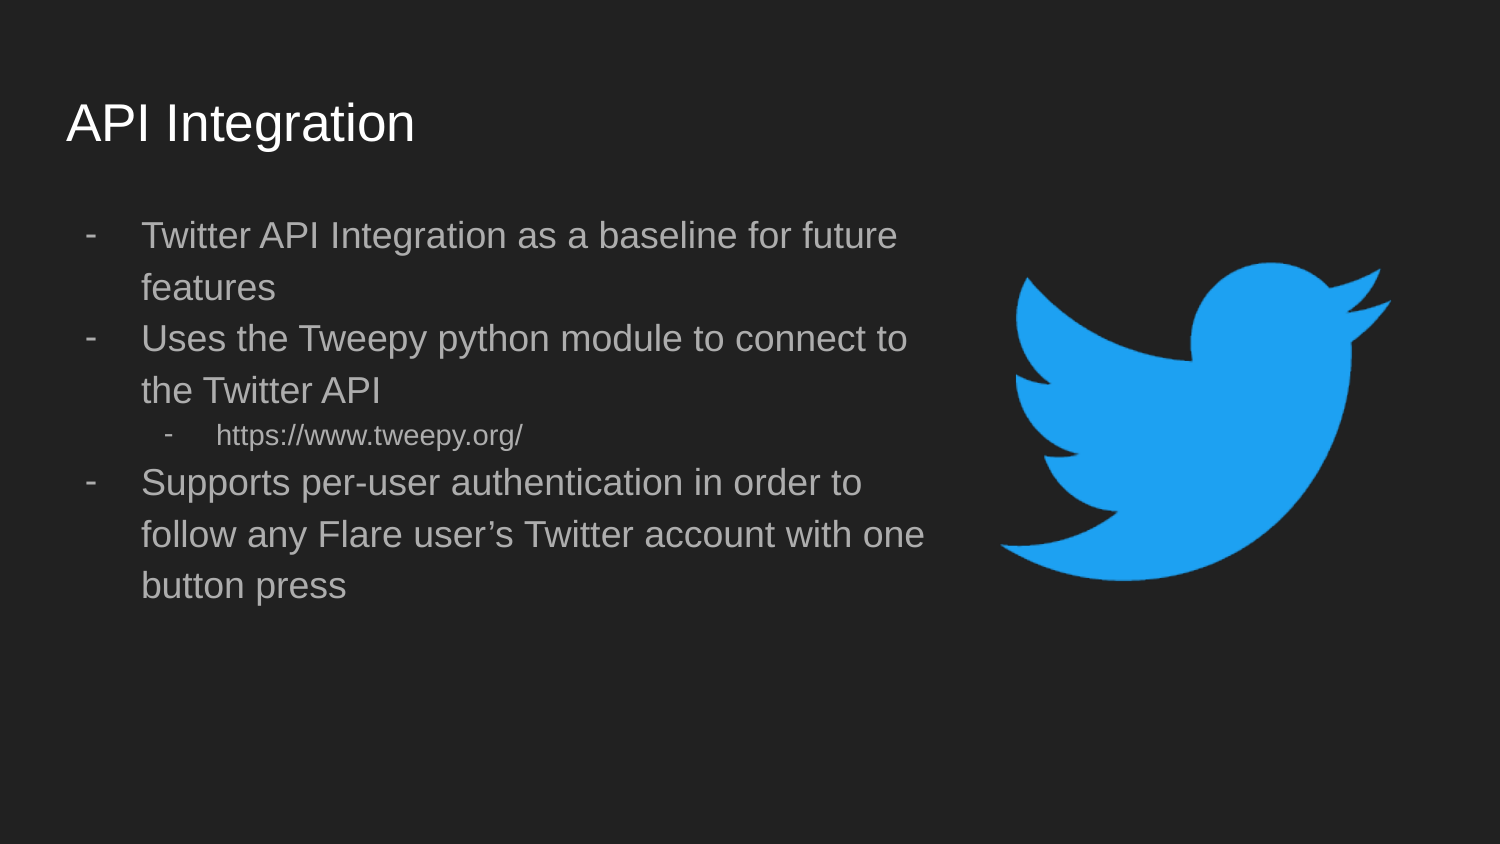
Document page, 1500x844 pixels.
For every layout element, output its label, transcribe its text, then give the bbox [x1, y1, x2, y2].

picture [883, 109, 1500, 735]
list Twitter API Integration as a baseline for future features Uses the Tweepy python module to connect to the Twitter API https://www.tweepy.org/ Supports per-user authentication in order to follow any Flare user’s Twitter account with one button press [51, 189, 949, 750]
title API Integration [51, 72, 1449, 167]
